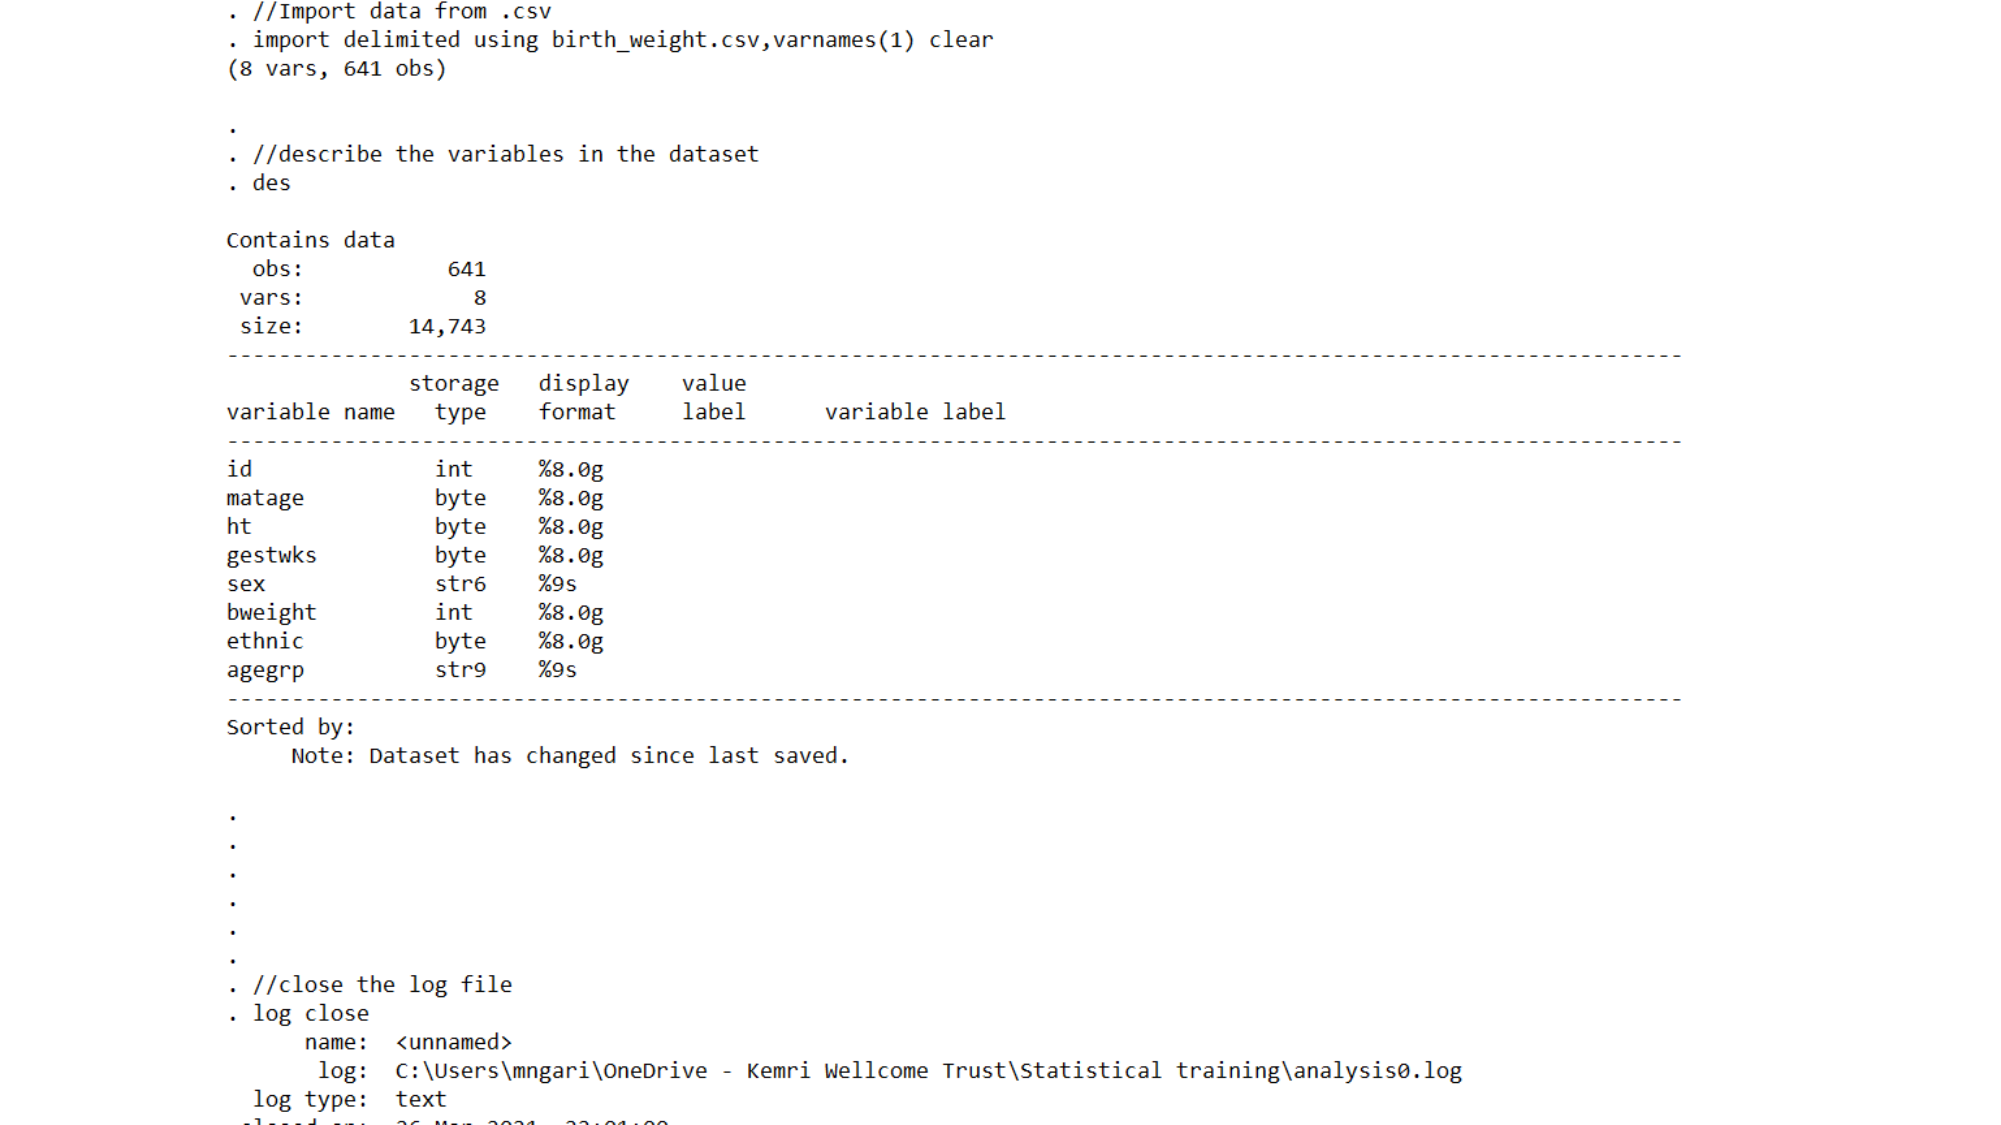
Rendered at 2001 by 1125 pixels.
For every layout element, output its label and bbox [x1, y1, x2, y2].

picture [224, 0, 1776, 1125]
